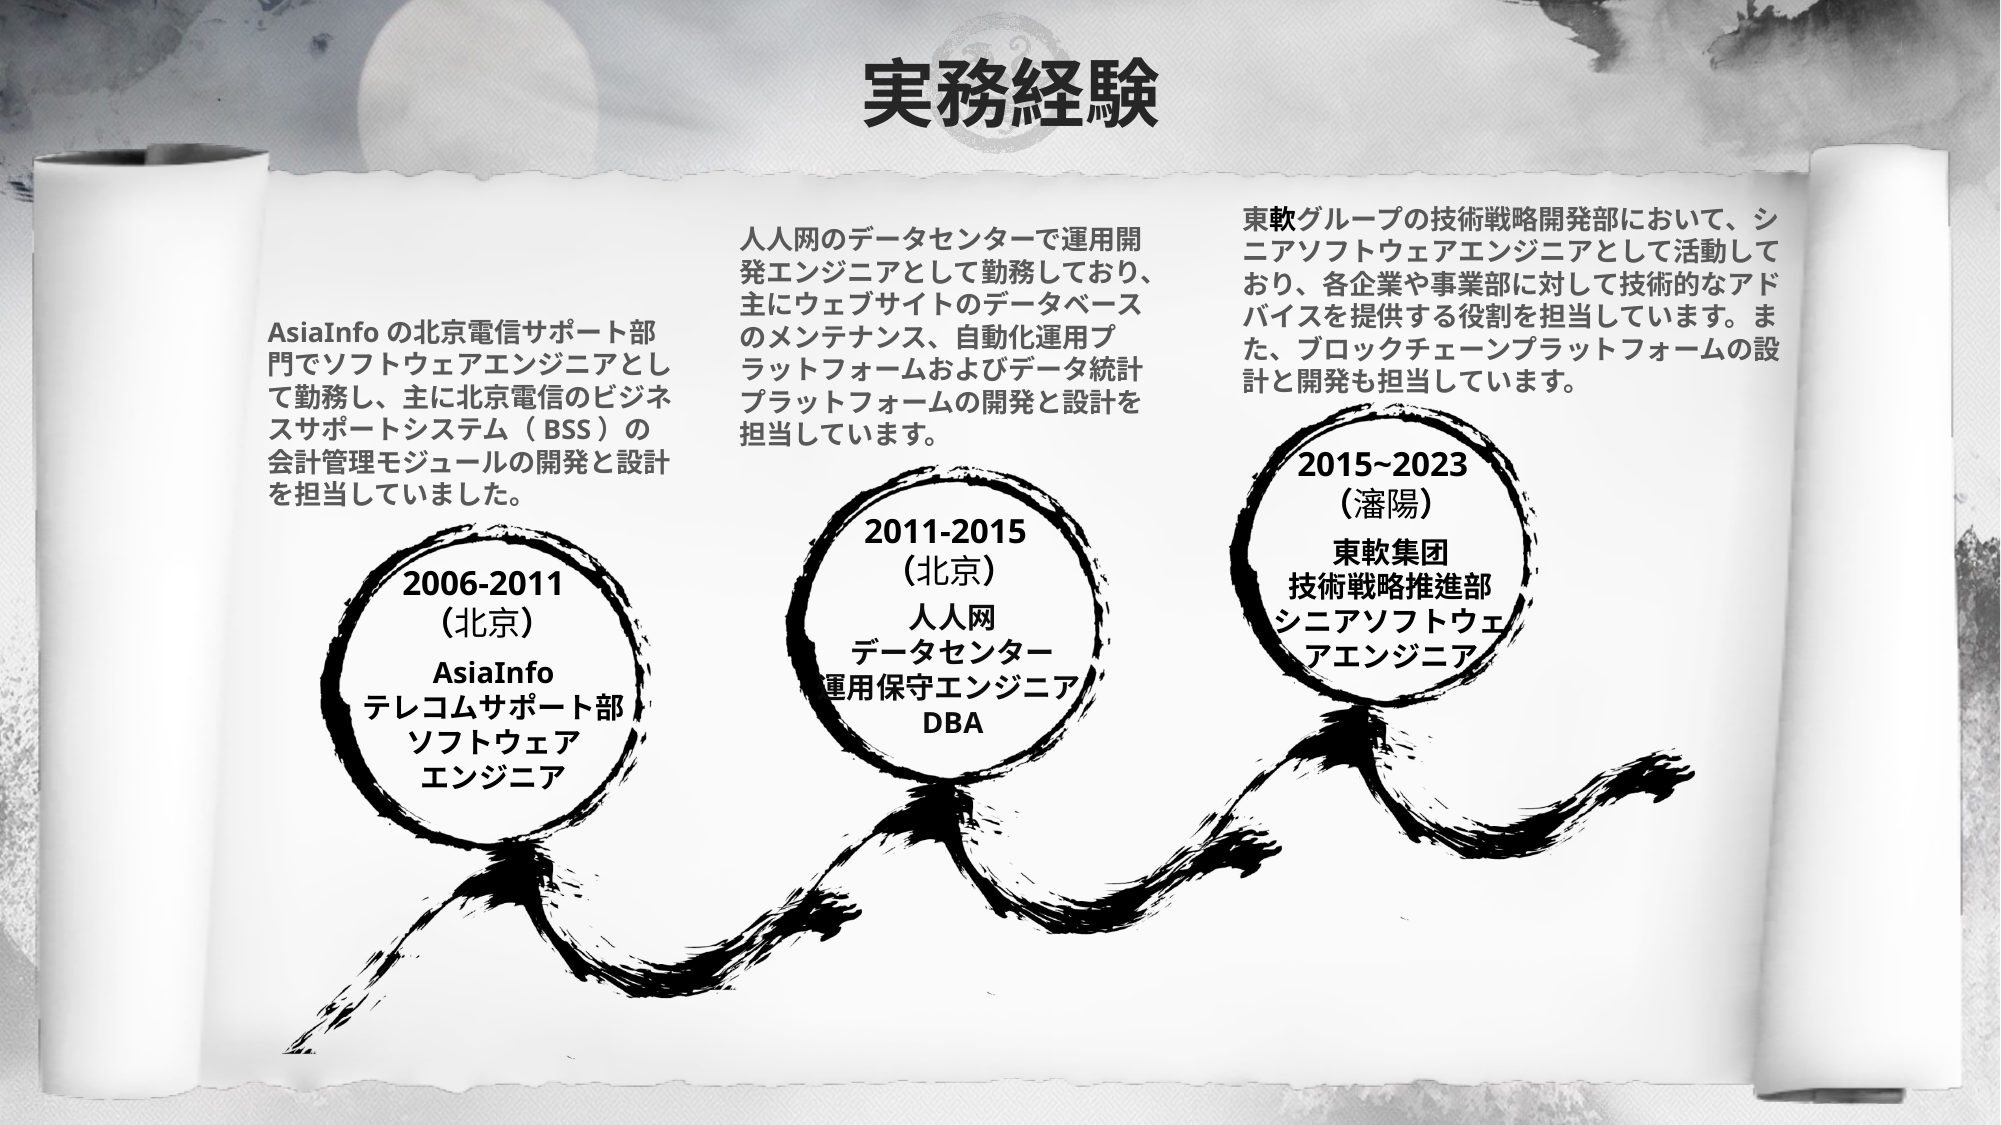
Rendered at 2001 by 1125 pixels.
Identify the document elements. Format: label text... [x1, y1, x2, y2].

text_box 東軟グループの技術戦略開発部において、シニアソフトウェアエンジニアとして活動しており、各企業や事業部に対して技術的なアドバイスを提供する役割を担当しています。また、ブロックチェーンプラットフォームの設計と開発も担当しています。 [1227, 194, 1804, 405]
text_box 人人网のデータセンターで運用開発エンジニアとして勤務しており、主にウェブサイトのデータベースのメンテナンス、自動化運用プラットフォームおよびデータ統計プラットフォームの開発と設計を担当しています。 [724, 215, 1175, 458]
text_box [298, 513, 673, 861]
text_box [764, 455, 1131, 795]
text_box 実務経験 [845, 39, 1176, 144]
picture [0, 0, 2001, 1125]
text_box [1209, 393, 1558, 717]
text_box AsiaInfoの北京電信サポート部門でソフトウェアエンジニアとして勤務し、主に北京電信のビジネスサポートシステム（BSS）の会計管理モジュールの開発と設計を担当していました。 [252, 307, 690, 518]
